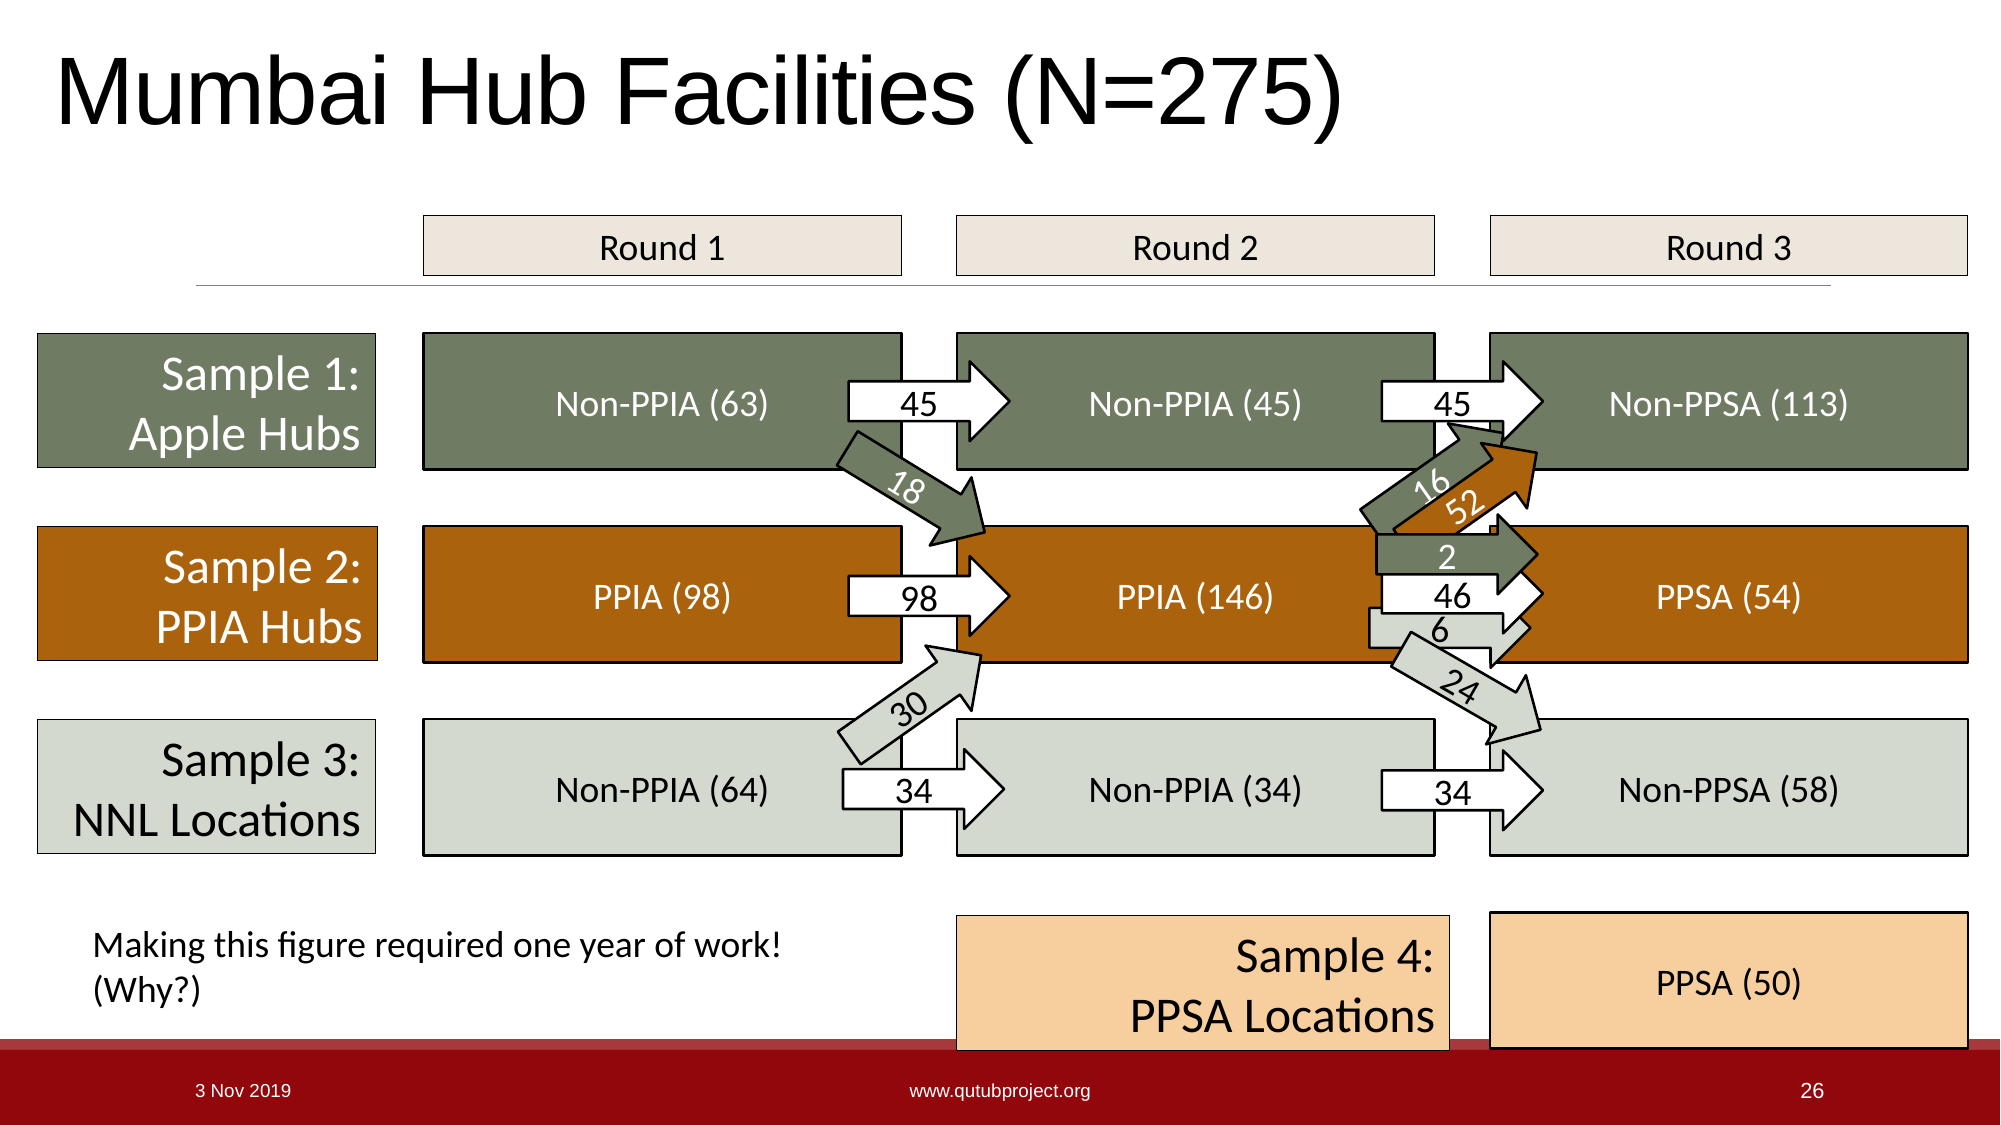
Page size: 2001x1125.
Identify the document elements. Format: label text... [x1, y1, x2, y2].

text_box Sample 2: PPIA Hubs [37, 526, 378, 661]
text_box Round 1 [423, 215, 902, 276]
text_box 2 [1375, 513, 1539, 596]
text_box 24 [1389, 630, 1542, 746]
text_box Non-PPIA (45) [956, 332, 1436, 471]
text_box Sample 3: NNL Locations [37, 719, 376, 854]
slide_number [180, 1059, 586, 1120]
text_box Non-PPIA (34) [956, 718, 1436, 857]
text_box 52 [1392, 441, 1538, 533]
text_box 45 [847, 360, 1011, 443]
text_box 34 [841, 747, 1006, 831]
slide_number 26 [1624, 1059, 1840, 1120]
text_box PPSA (54) [1498, 525, 1969, 664]
text_box PPSA (50) [1489, 911, 1969, 1050]
text_box Sample 4: PPSA Locations [956, 915, 1450, 1051]
text_box Non-PPIA (63) [422, 332, 903, 471]
text_box PPIA (98) [422, 525, 903, 664]
text_box 45 [1380, 360, 1544, 443]
text_box 6 [1368, 606, 1532, 669]
text_box Non-PPSA (58) [1489, 718, 1969, 857]
text_box Non-PPSA (113) [1489, 332, 1969, 471]
text_box Non-PPIA (64) [422, 718, 903, 857]
text_box 18 [835, 430, 987, 547]
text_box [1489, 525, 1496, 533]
text_box 34 [1380, 749, 1544, 832]
text_box 16 [1359, 423, 1504, 533]
text_box PPIA (146) [956, 525, 1398, 664]
text_box 30 [836, 644, 983, 766]
footer www.qutubproject.org [604, 1059, 1396, 1120]
text_box Sample 1: Apple Hubs [37, 333, 376, 468]
text_box Round 2 [956, 215, 1435, 276]
text_box 98 [847, 554, 1011, 638]
text_box Making this figure required one year of work! (Why?) [77, 912, 902, 1017]
text_box Round 3 [1490, 215, 1968, 276]
title Mumbai Hub Facilities (N=275) [39, 37, 1765, 152]
text_box 46 [1380, 571, 1544, 635]
